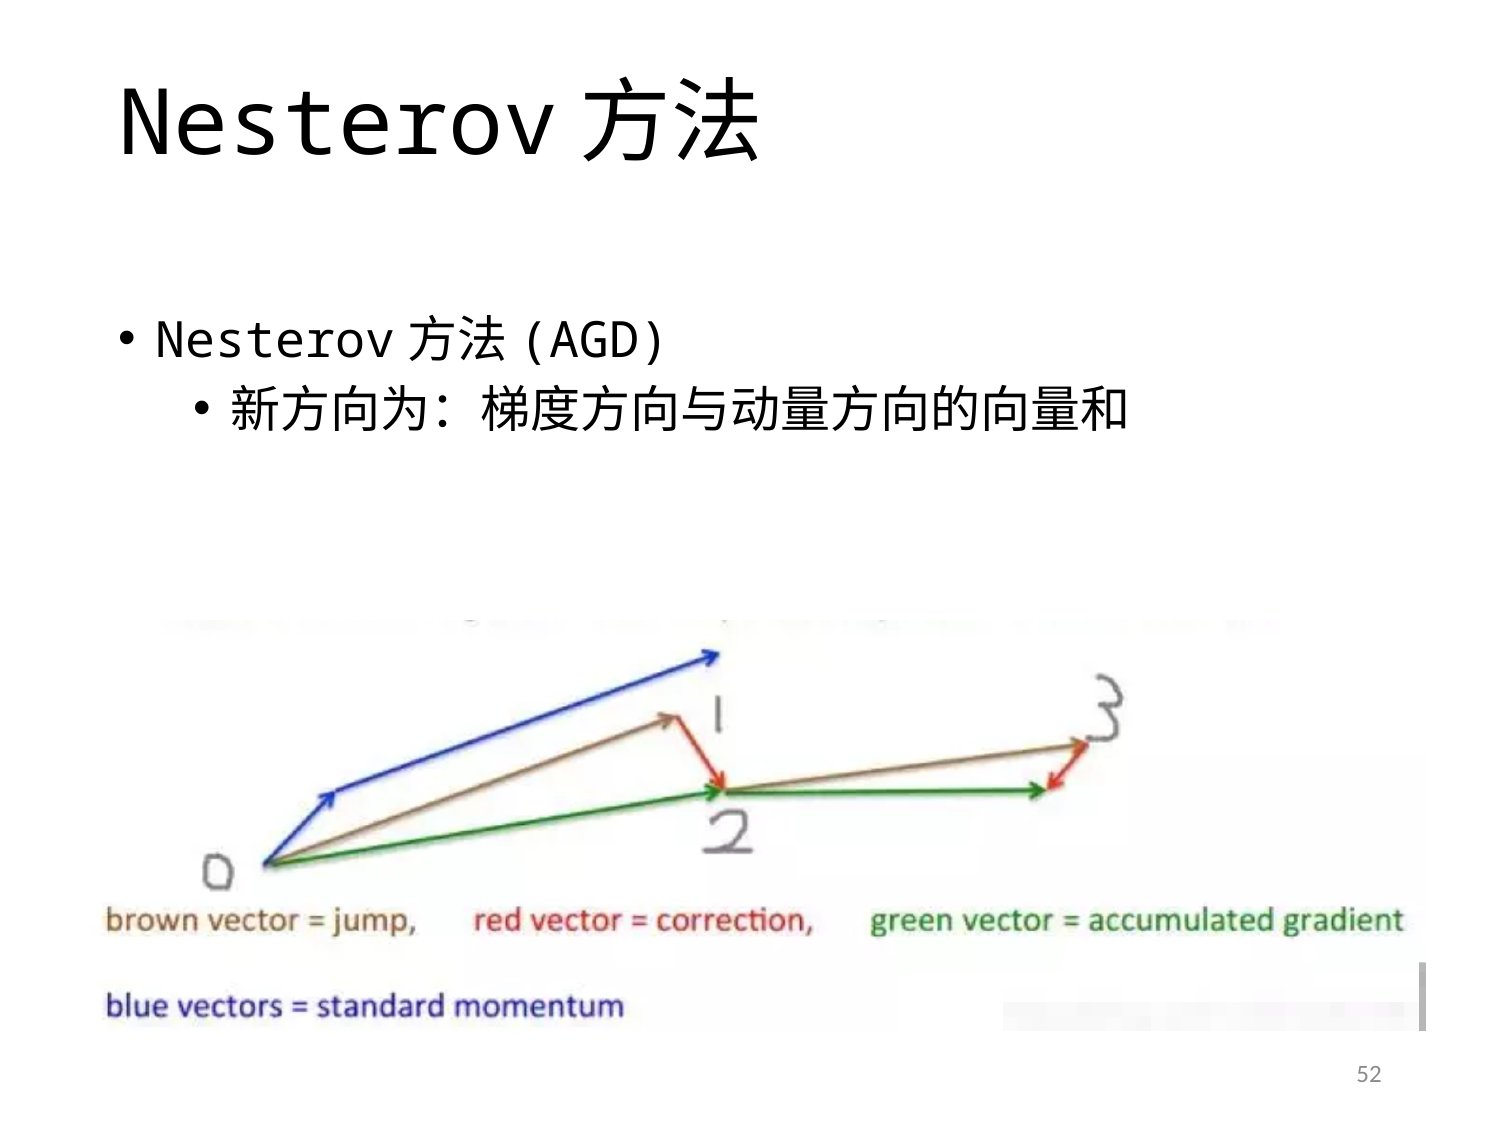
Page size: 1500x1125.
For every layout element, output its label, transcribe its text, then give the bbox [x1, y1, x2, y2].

title Nesterov方法 [103, 24, 1455, 211]
slide_number 52 [1059, 1042, 1397, 1103]
picture [74, 620, 1426, 1031]
